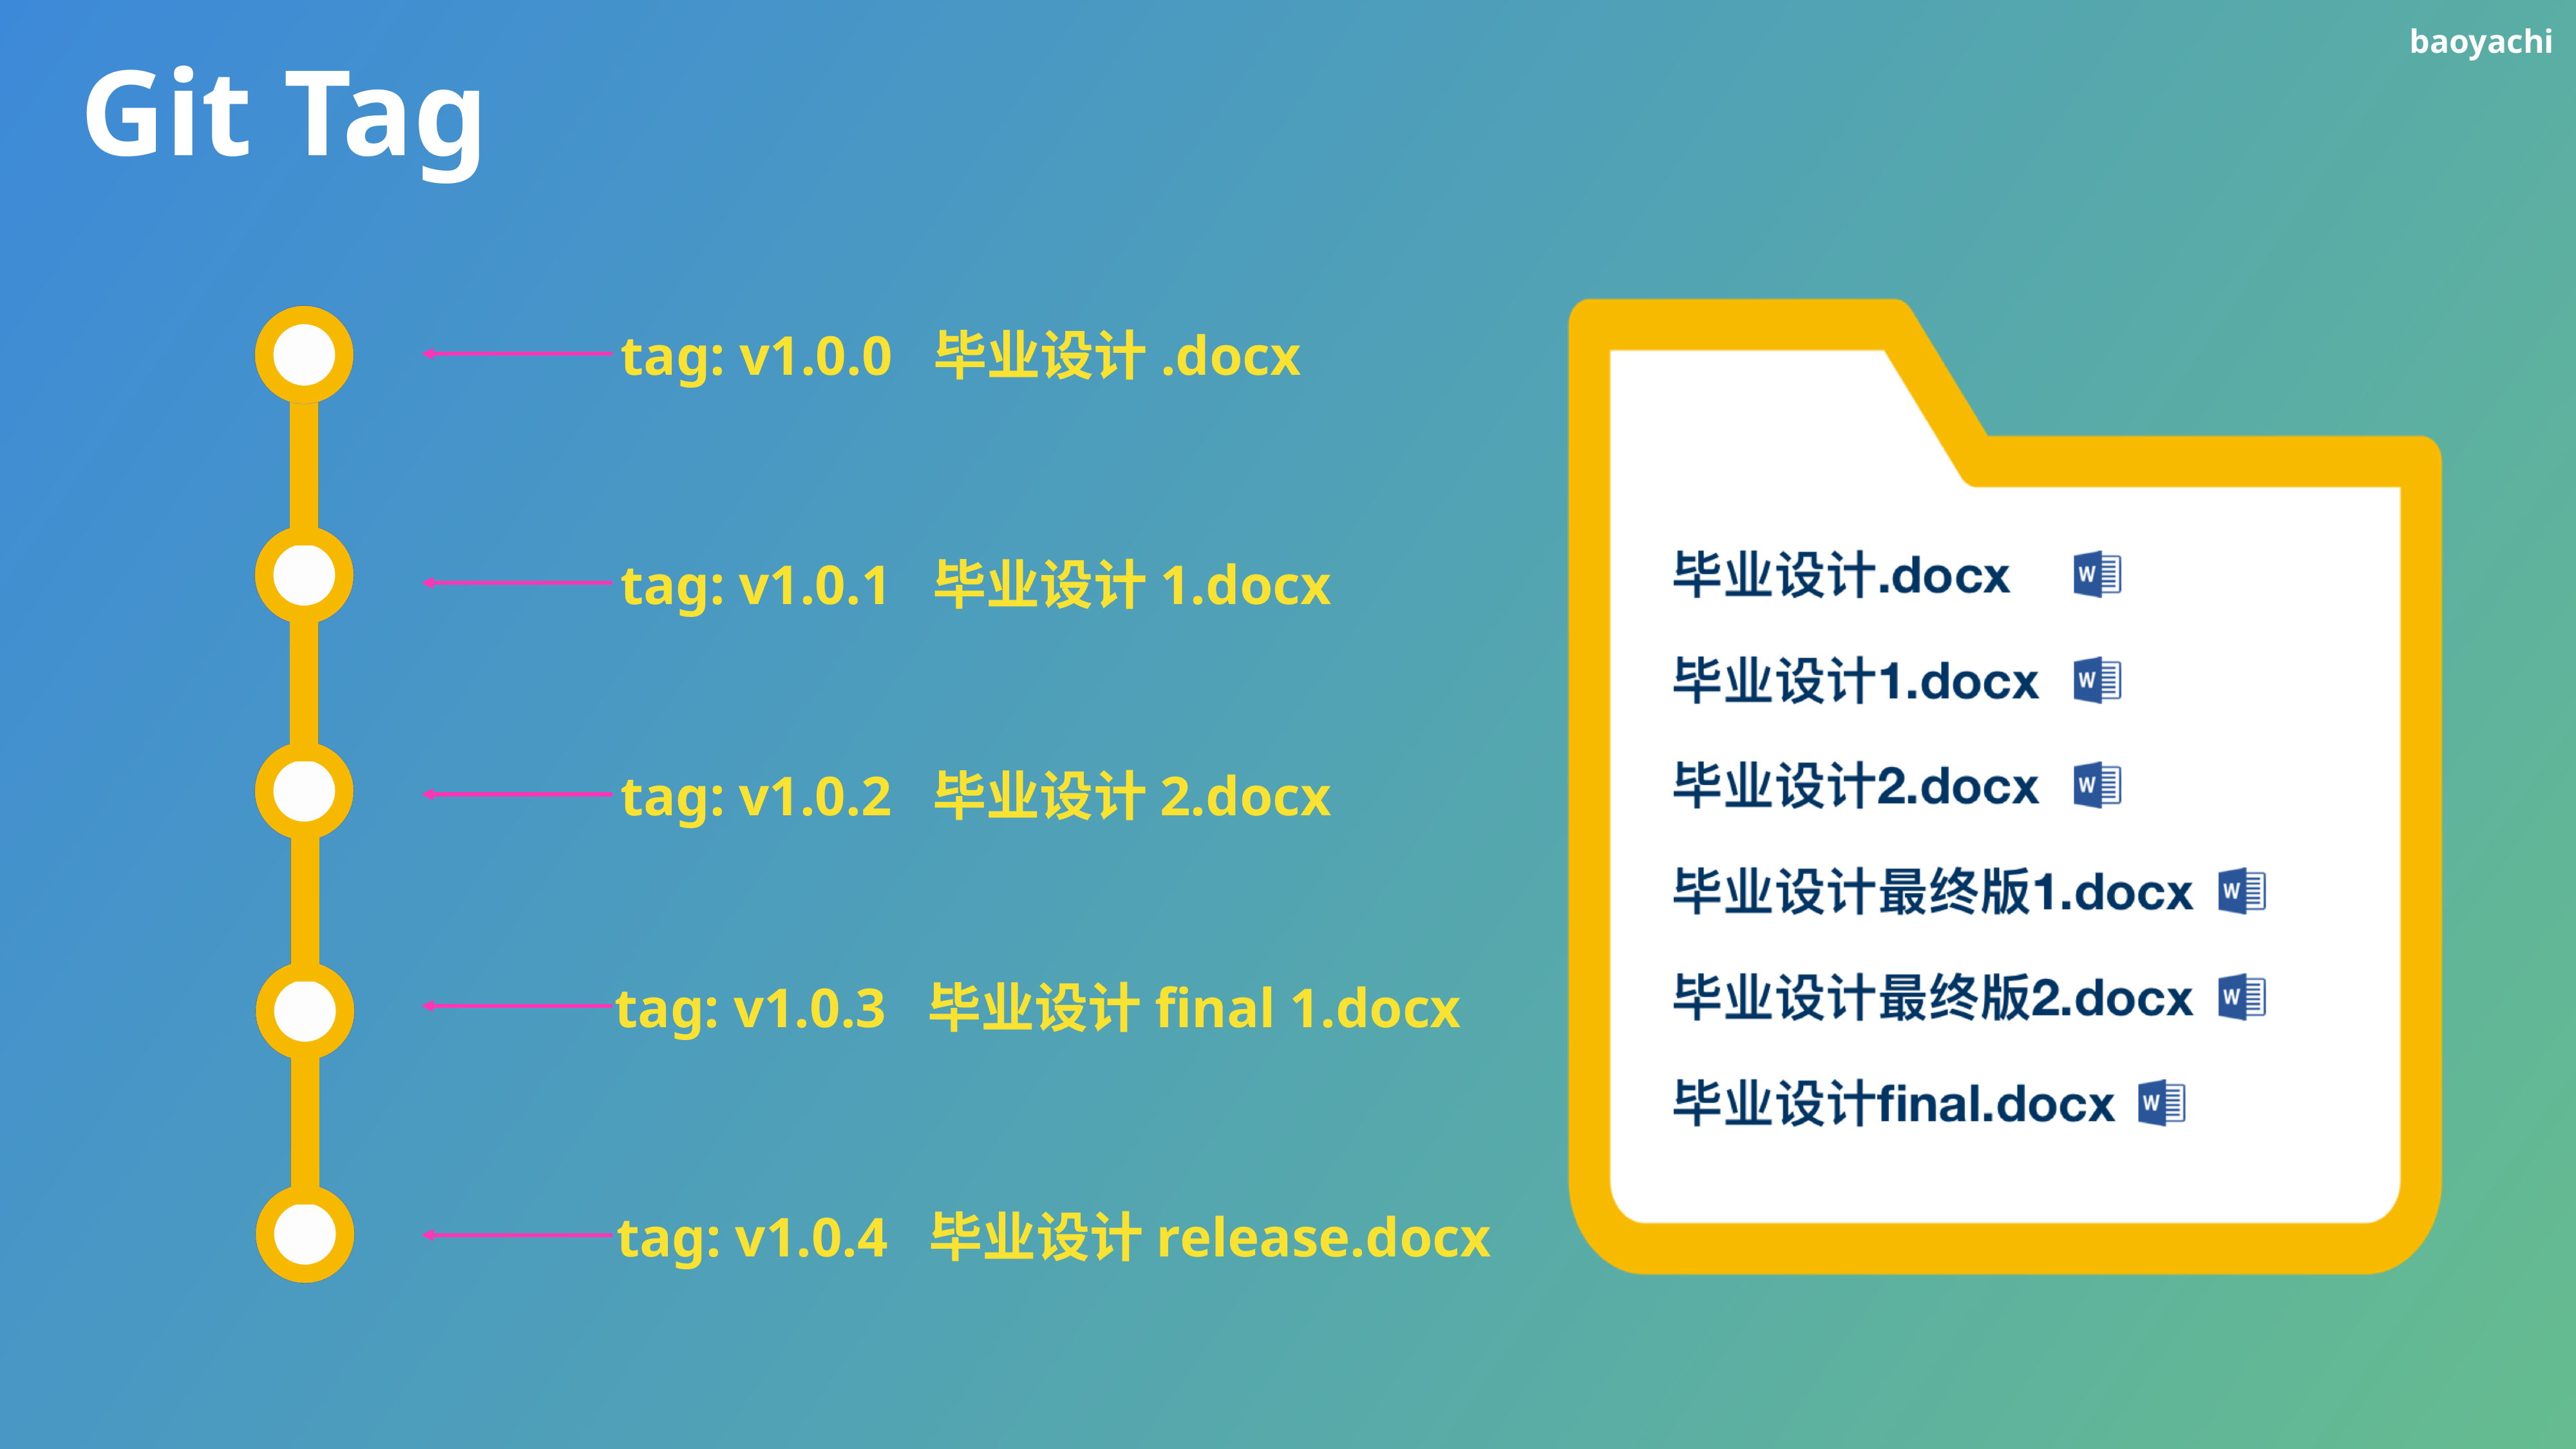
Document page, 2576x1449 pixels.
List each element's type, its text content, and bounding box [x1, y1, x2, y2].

text_box tag: v1.0.0 毕业设计.docx [615, 316, 1307, 392]
text_box [421, 1001, 613, 1010]
picture [1567, 296, 2443, 1275]
text_box [421, 350, 613, 358]
picture [254, 305, 355, 1283]
text_box [421, 790, 613, 799]
text_box tag: v1.0.1 毕业设计1.docx [614, 545, 1338, 621]
text_box Git Tag [74, 32, 525, 185]
text_box [421, 1231, 613, 1239]
text_box tag: v1.0.3 毕业设计final 1.docx [609, 968, 1467, 1044]
text_box tag: v1.0.4 毕业设计release.docx [611, 1197, 1497, 1273]
text_box tag: v1.0.2 毕业设计2.docx [614, 757, 1338, 832]
text_box [421, 578, 613, 587]
